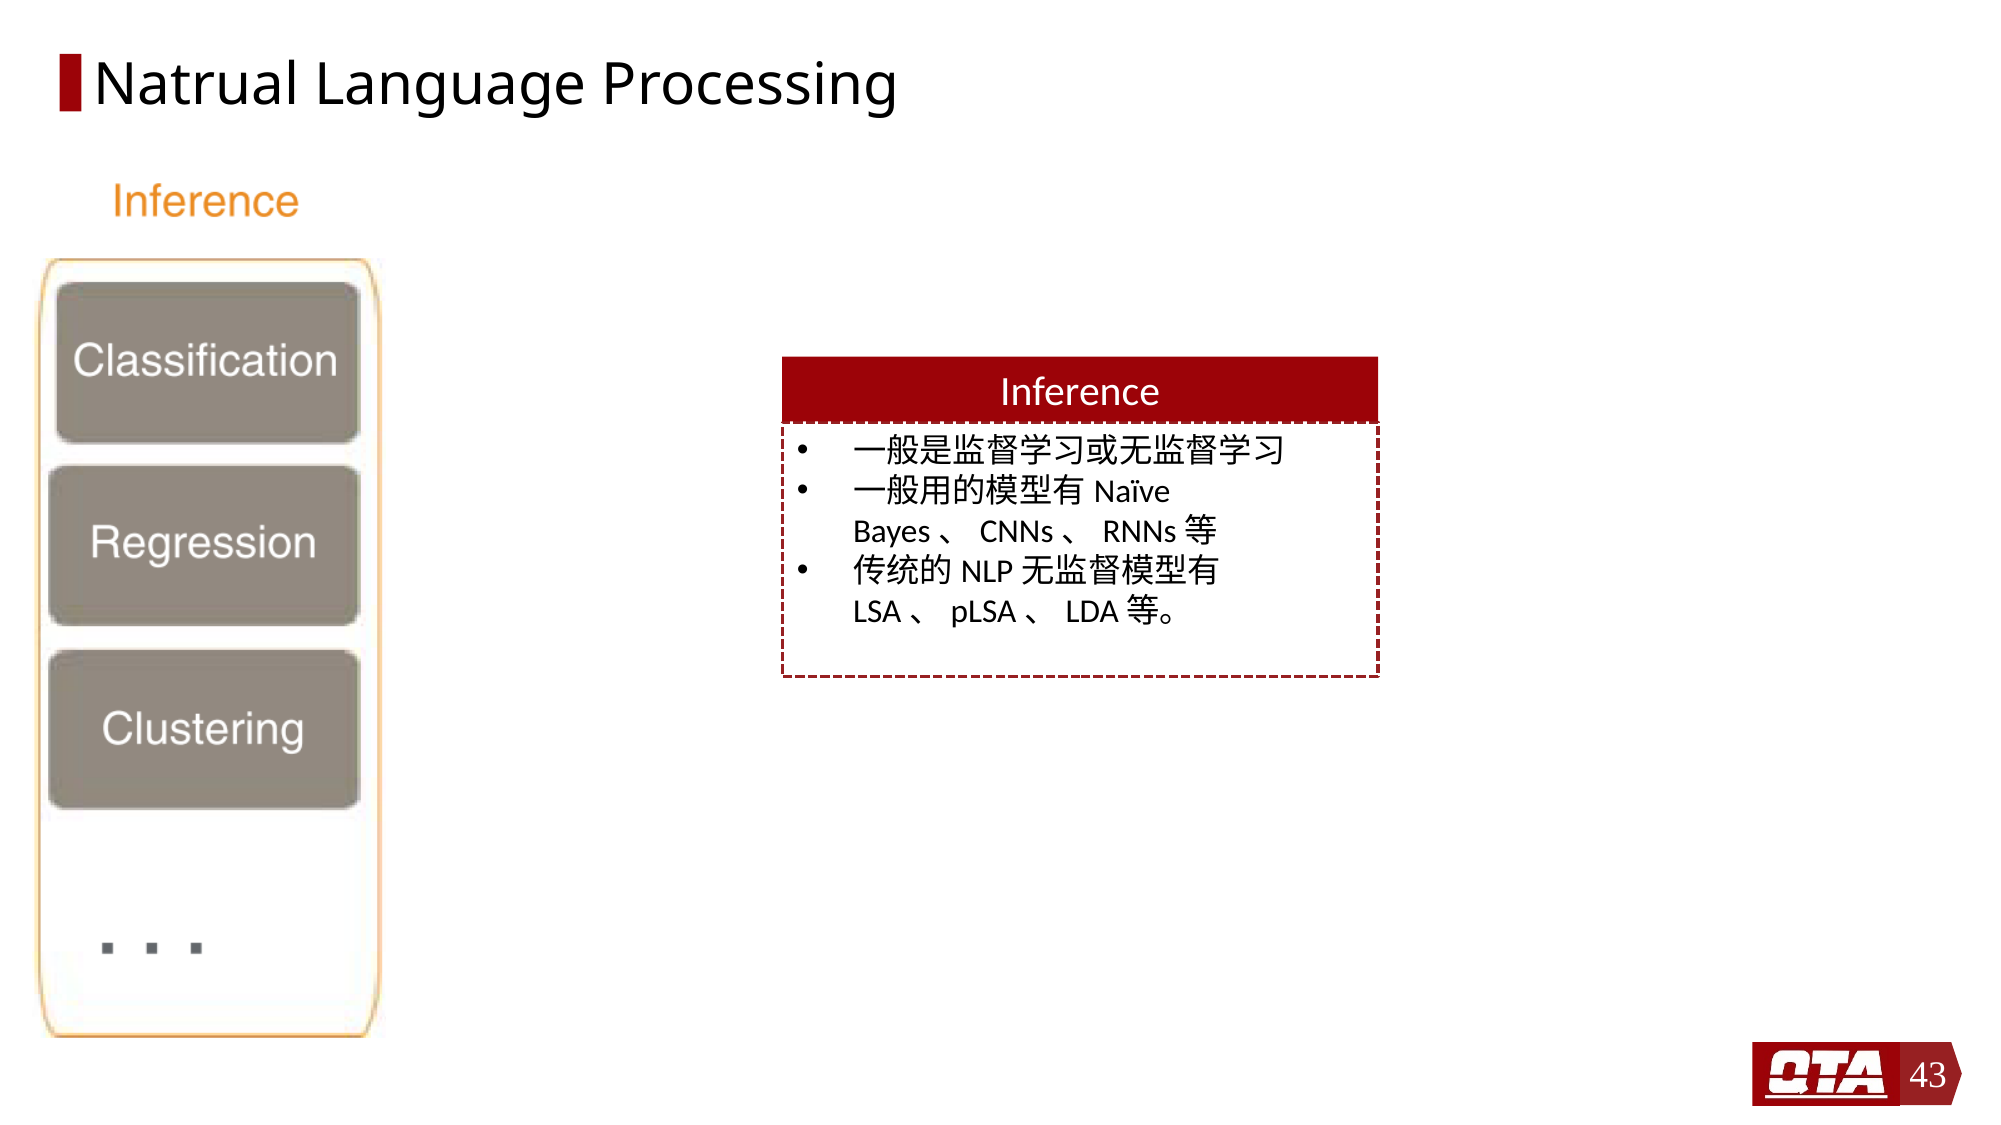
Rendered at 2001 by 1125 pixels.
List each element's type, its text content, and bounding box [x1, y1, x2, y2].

picture [32, 172, 386, 1043]
title Natrual Language Processing [78, 0, 1775, 174]
slide_number 43 [1511, 1042, 1962, 1103]
text_box Inference [782, 356, 1379, 422]
text_box 一般是监督学习或无监督学习 一般用的模型有Naïve Bayes、CNNs、RNNs等 传统的NLP无监督模型有LSA、pLSA、LDA等。 [782, 422, 1379, 677]
